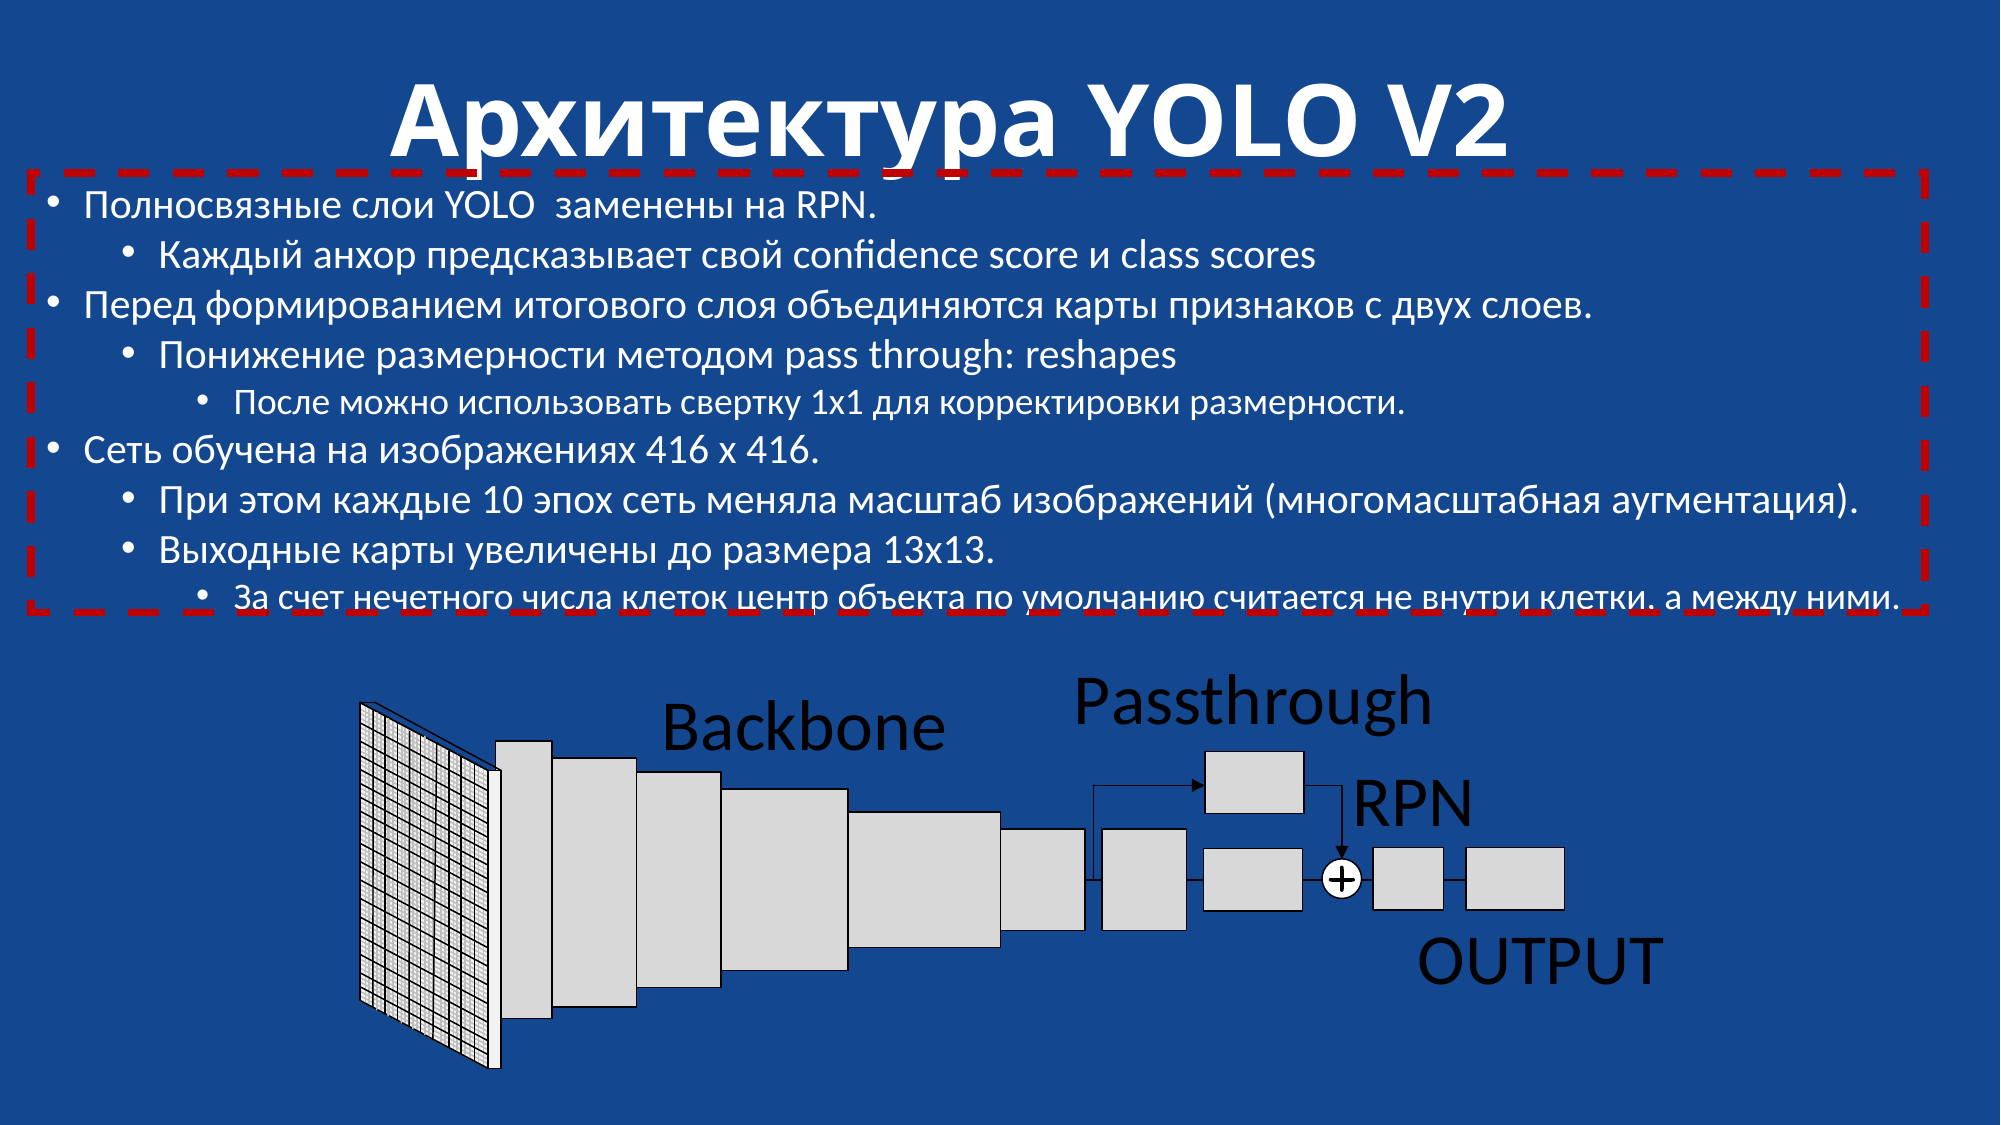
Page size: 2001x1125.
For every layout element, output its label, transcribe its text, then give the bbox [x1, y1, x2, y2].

text_box [30, 172, 1926, 614]
title Архитектура YOLO V2 [57, 51, 1843, 173]
picture [356, 635, 1700, 1069]
